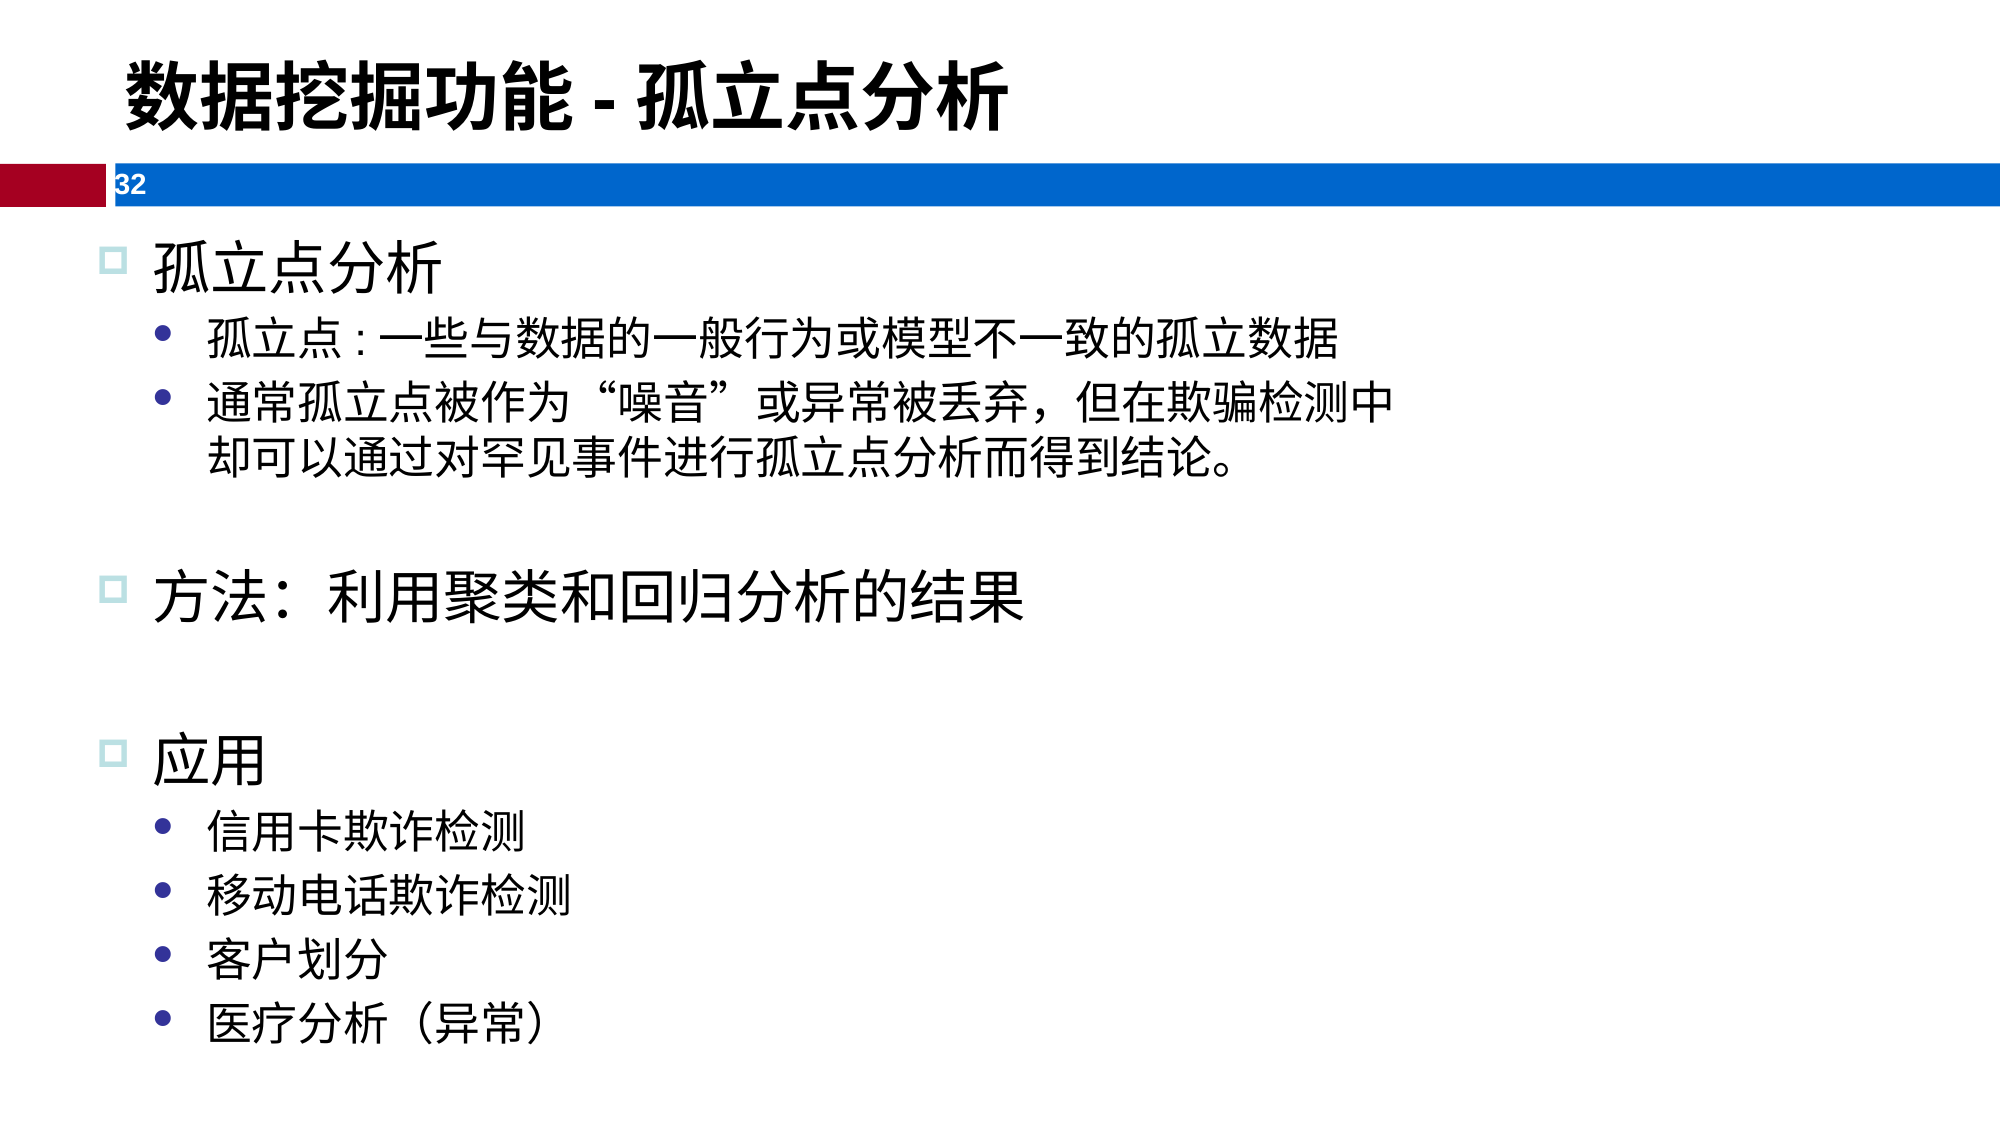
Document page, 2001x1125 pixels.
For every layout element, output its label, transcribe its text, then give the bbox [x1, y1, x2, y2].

text_box 孤立点分析 孤立点:一些与数据的一般行为或模型不一致的孤立数据 通常孤立点被作为“噪音”或异常被丢弃，但在欺骗检测中却可以通过对罕见事件进行孤立点分析而得到结论。 方法：利用聚类和回归分析的结果 应用 信用卡欺诈检测 移动电话欺诈检测 客户划分 医疗分析（异常） [81, 223, 1432, 967]
title 数据挖掘功能-孤立点分析 [109, 38, 2000, 150]
